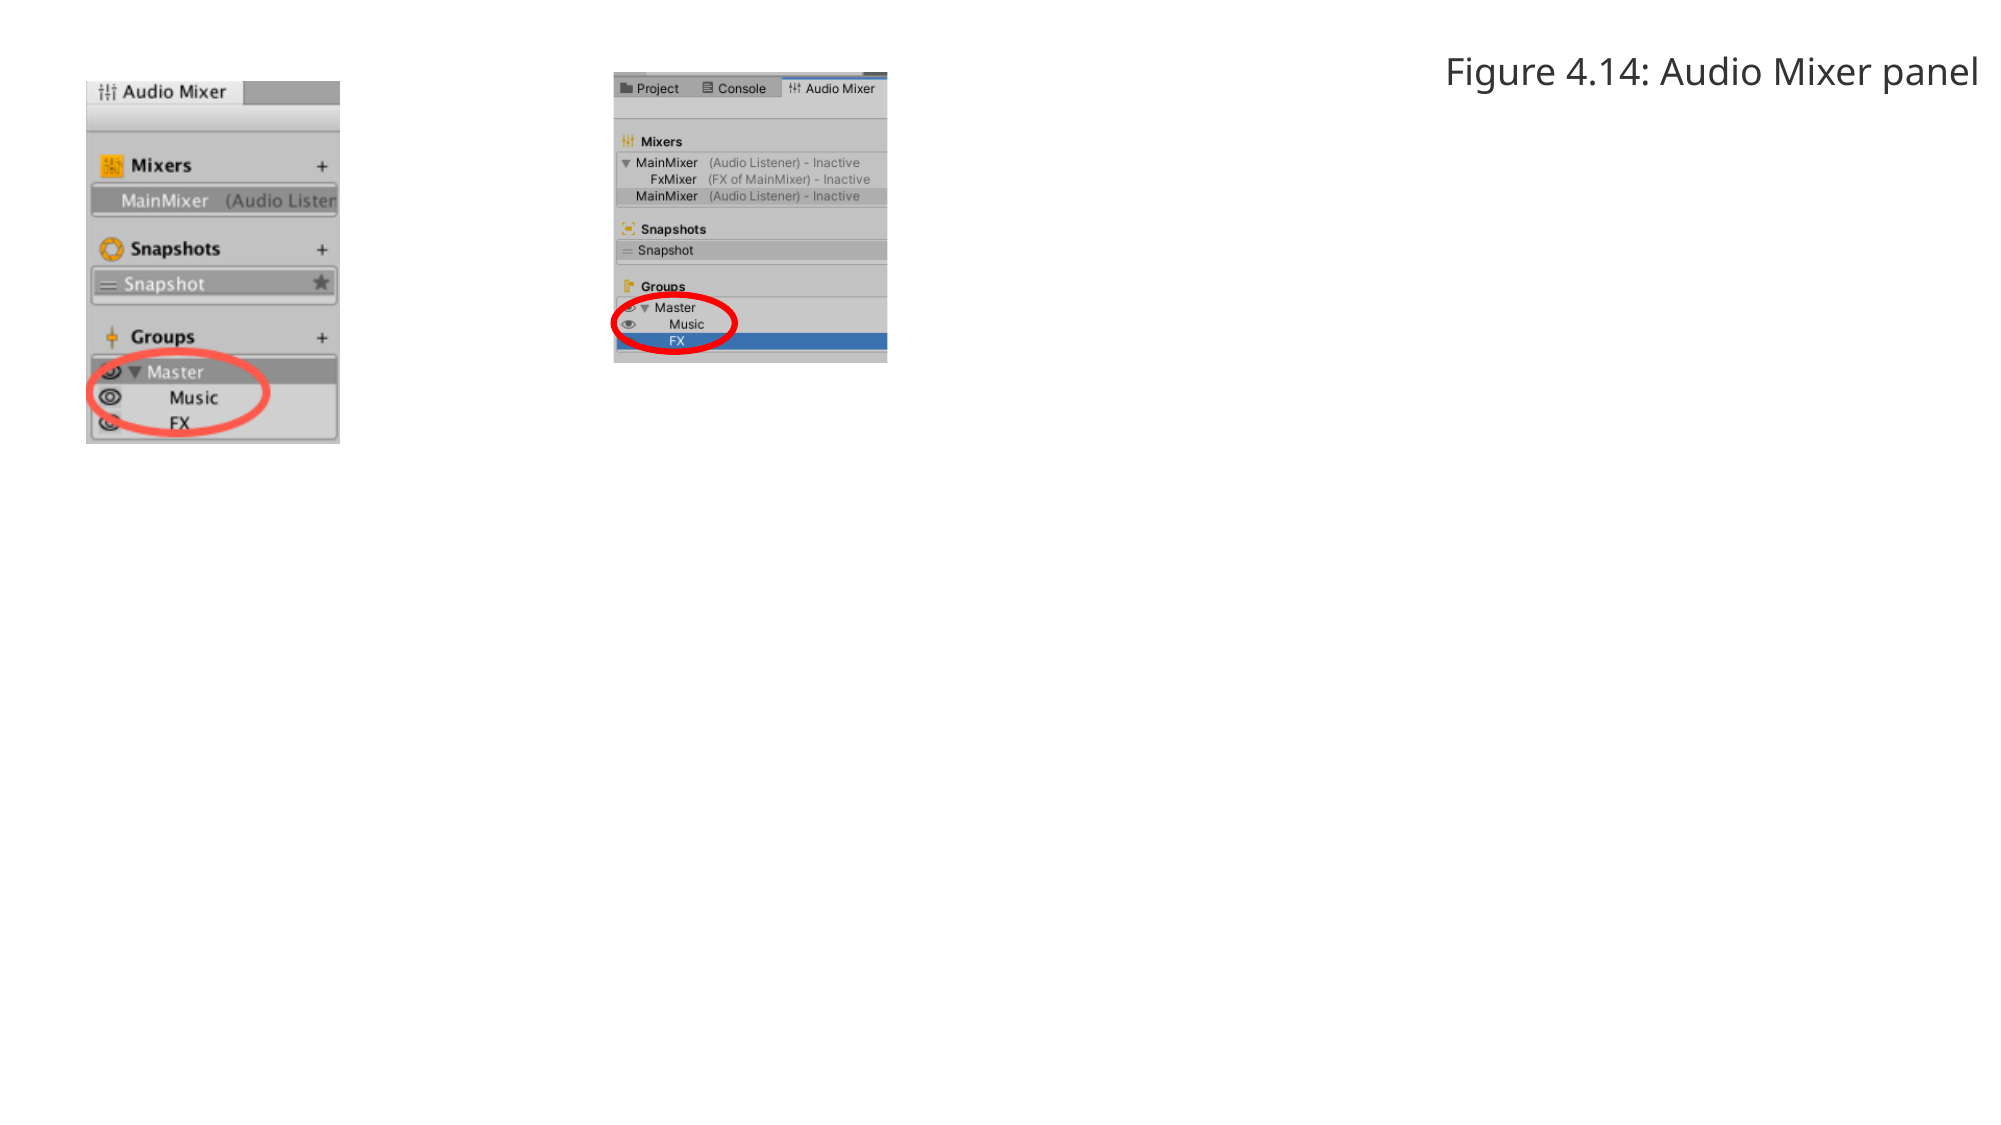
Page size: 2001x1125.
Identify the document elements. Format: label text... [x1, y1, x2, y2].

picture [86, 81, 340, 444]
text_box Figure 4.14: Audio Mixer panel [1430, 40, 1996, 101]
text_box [613, 72, 888, 363]
